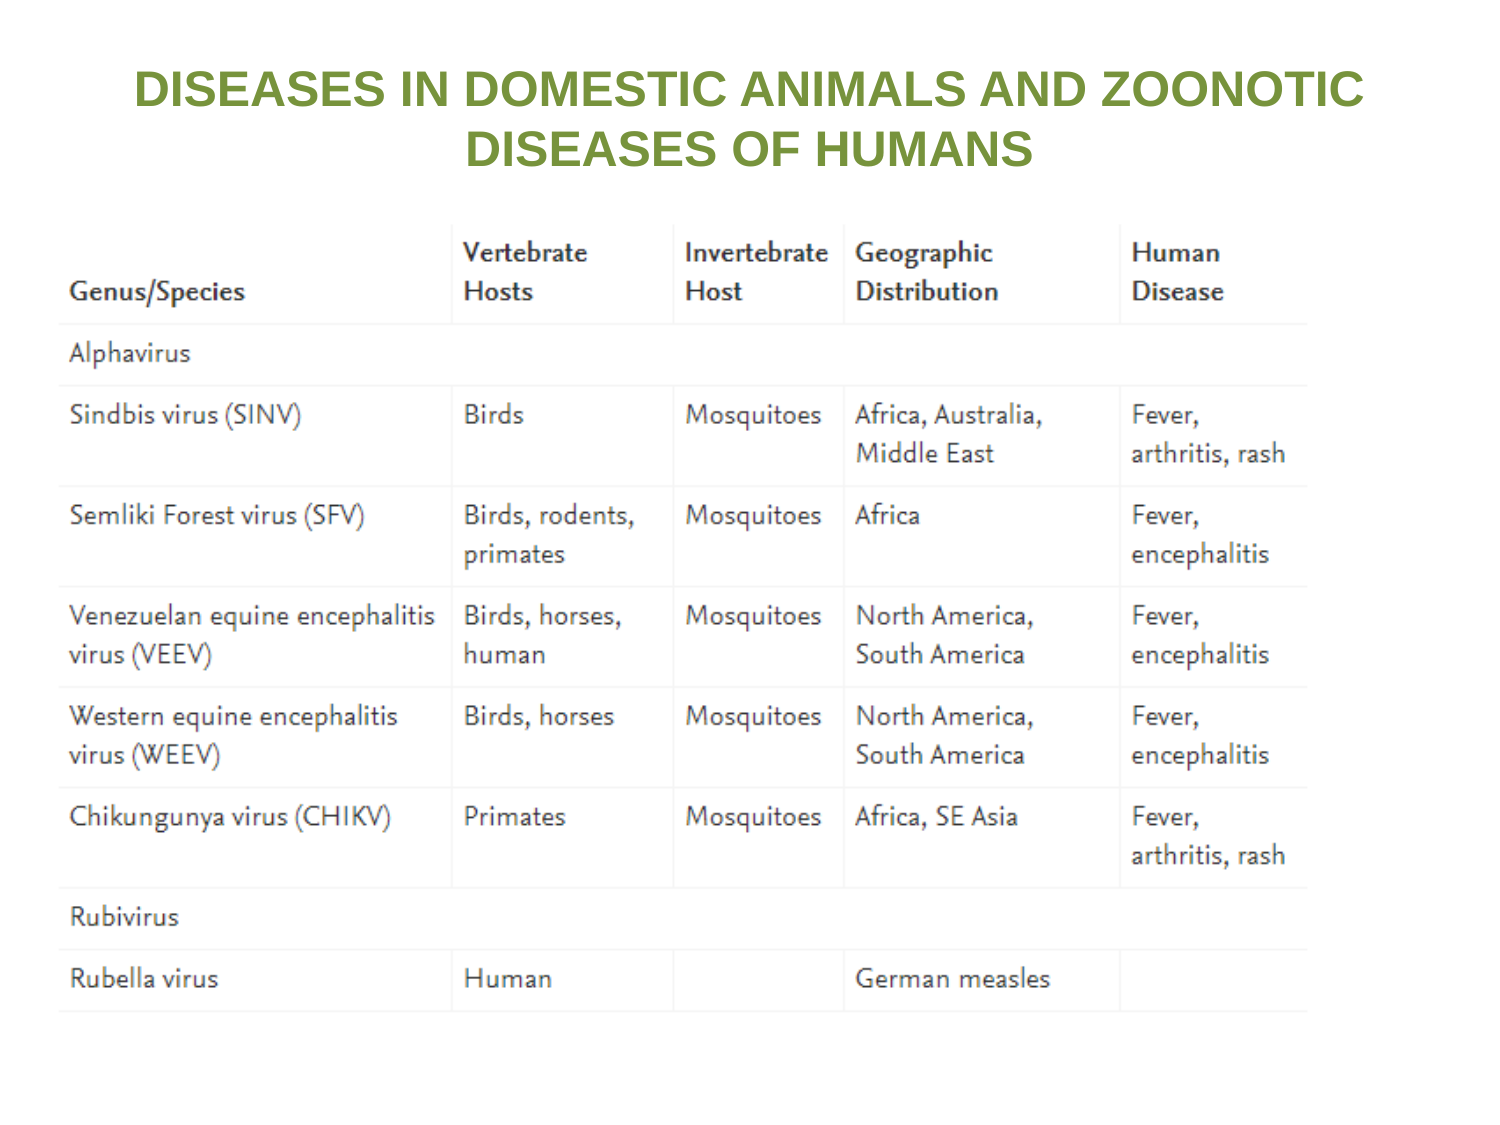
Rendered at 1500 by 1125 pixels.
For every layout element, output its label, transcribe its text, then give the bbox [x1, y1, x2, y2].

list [39, 179, 1366, 1038]
title DISEASES IN DOMESTIC ANIMALS AND ZOONOTIC DISEASES OF HUMANS [49, 37, 1450, 195]
